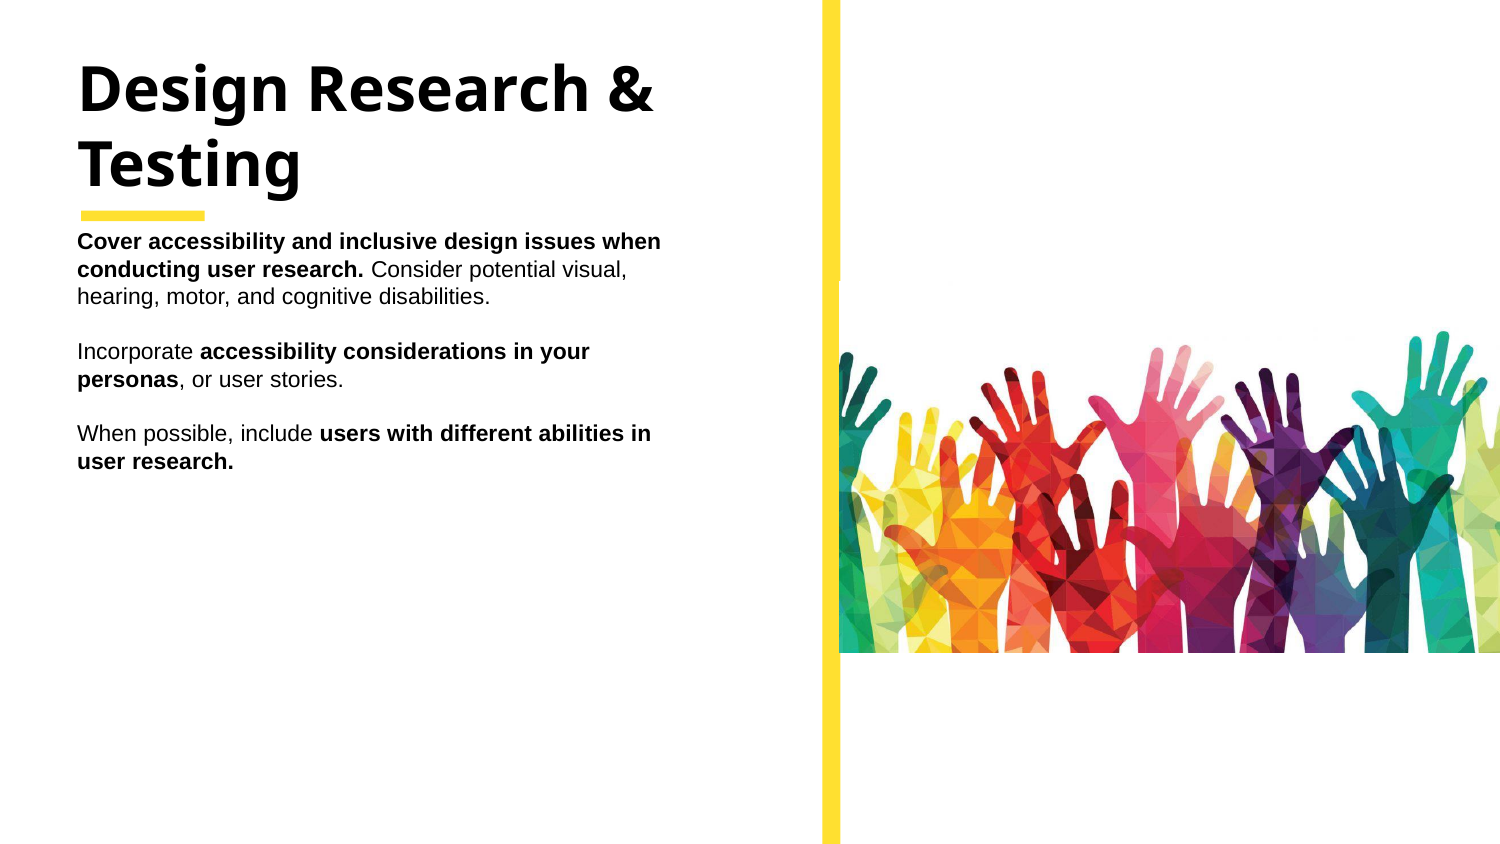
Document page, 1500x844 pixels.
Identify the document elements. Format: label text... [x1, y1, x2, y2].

picture [839, 280, 1500, 654]
title Design Research & Testing Cover accessibility and inclusive design issues when conducting user research. Consider potential visual, hearing, motor, and cognitive disabilities. Incorporate accessibility considerations in your personas, or user stories. When possible, include users with different abilities in user research. [62, 34, 696, 210]
